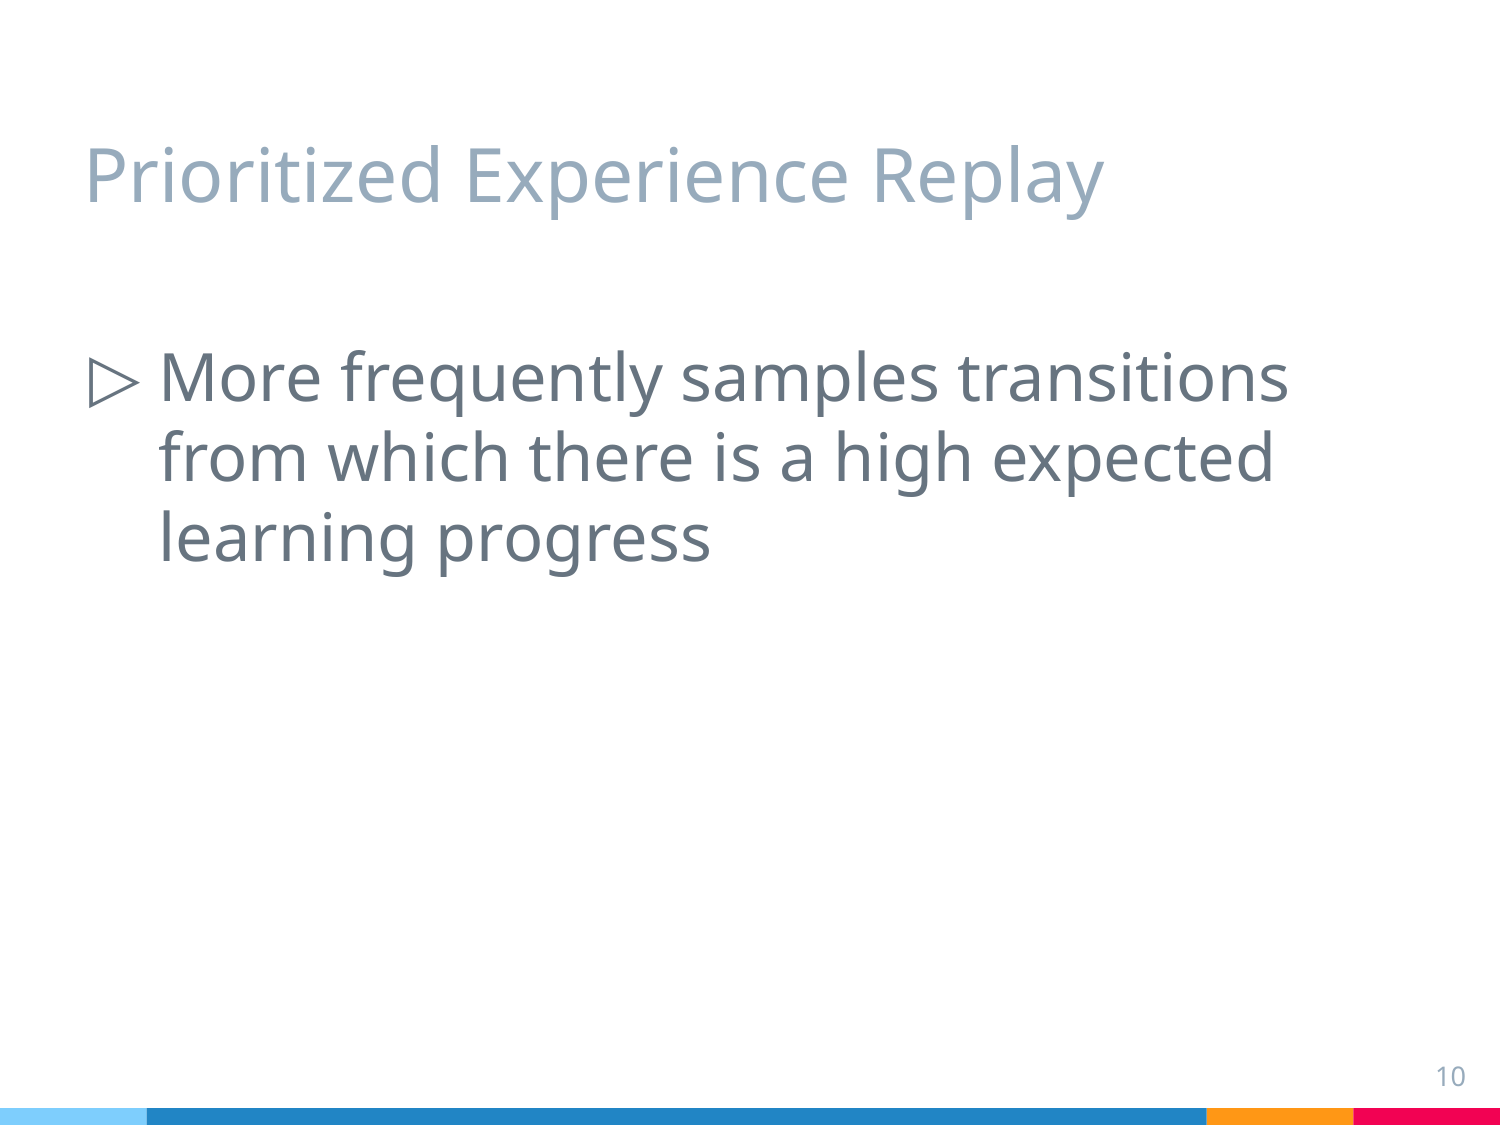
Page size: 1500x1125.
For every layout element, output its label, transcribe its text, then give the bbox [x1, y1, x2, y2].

title Prioritized Experience Replay [68, 45, 1207, 232]
slide_number 10 [1391, 1043, 1482, 1113]
list More frequently samples transitions from which there is a high expected learning progress [68, 232, 1442, 1078]
